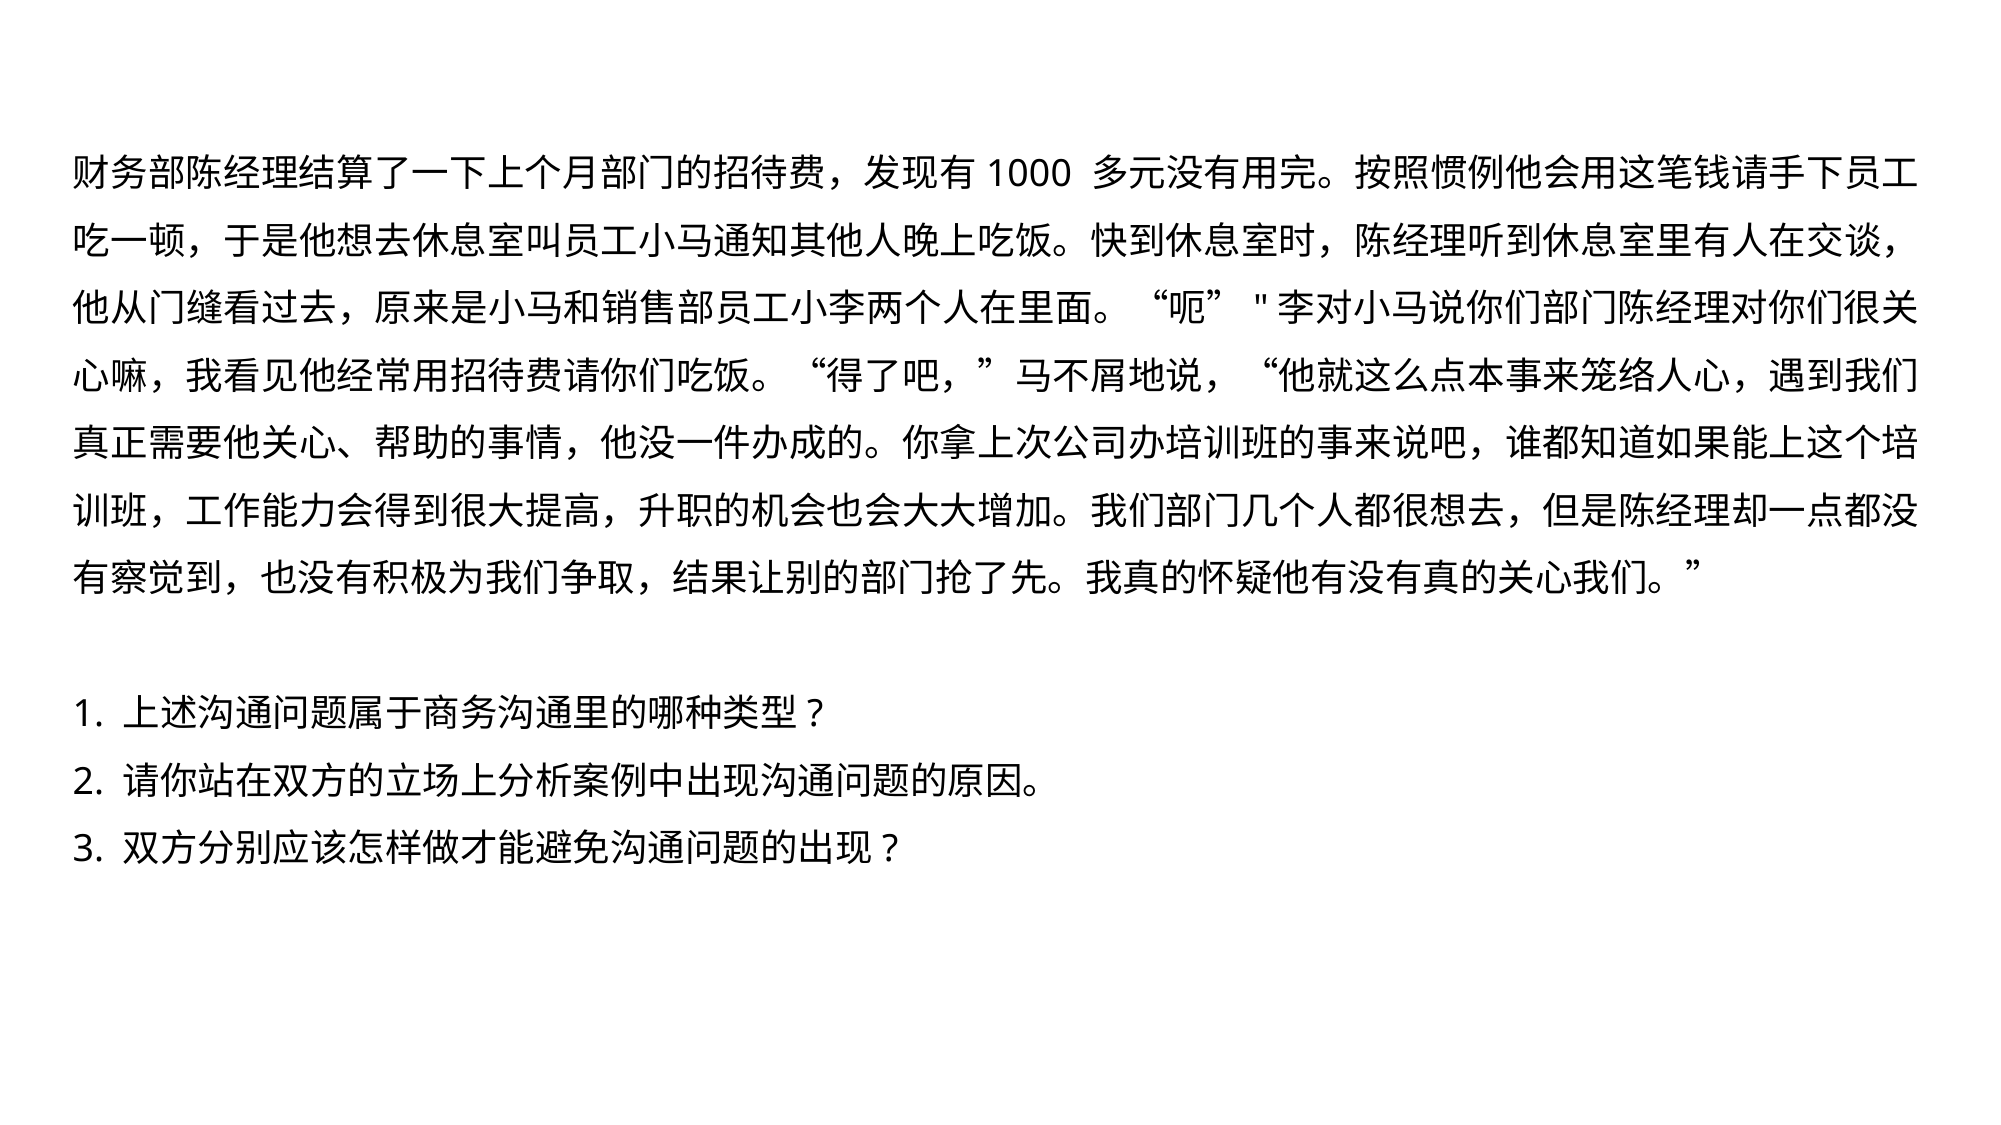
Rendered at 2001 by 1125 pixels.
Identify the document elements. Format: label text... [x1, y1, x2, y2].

text_box 财务部陈经理结算了一下上个月部门的招待费，发现有1000 多元没有用完。按照惯例他会用这笔钱请手下员工吃一顿，于是他想去休息室叫员工小马通知其他人晚上吃饭。快到休息室时，陈经理听到休息室里有人在交谈，他从门缝看过去，原来是小马和销售部员工小李两个人在里面。“呃”"李对小马说你们部门陈经理对你们很关心嘛，我看见他经常用招待费请你们吃饭。“得了吧，”马不屑地说，“他就这么点本事来笼络人心，遇到我们真正需要他关心、帮助的事情，他没一件办成的。你拿上次公司办培训班的事来说吧，谁都知道如果能上这个培训班，工作能力会得到很大提高，升职的机会也会大大增加。我们部门几个人都很想去，但是陈经理却一点都没有察觉到，也没有积极为我们争取，结果让别的部门抢了先。我真的怀疑他有没有真的关心我们。” 1. 上述沟通问题属于商务沟通里的哪种类型? 2. 请你站在双方的立场上分析案例中出现沟通问题的原因。 3. 双方分别应该怎样做才能避免沟通问题的出现? [57, 119, 1935, 1012]
